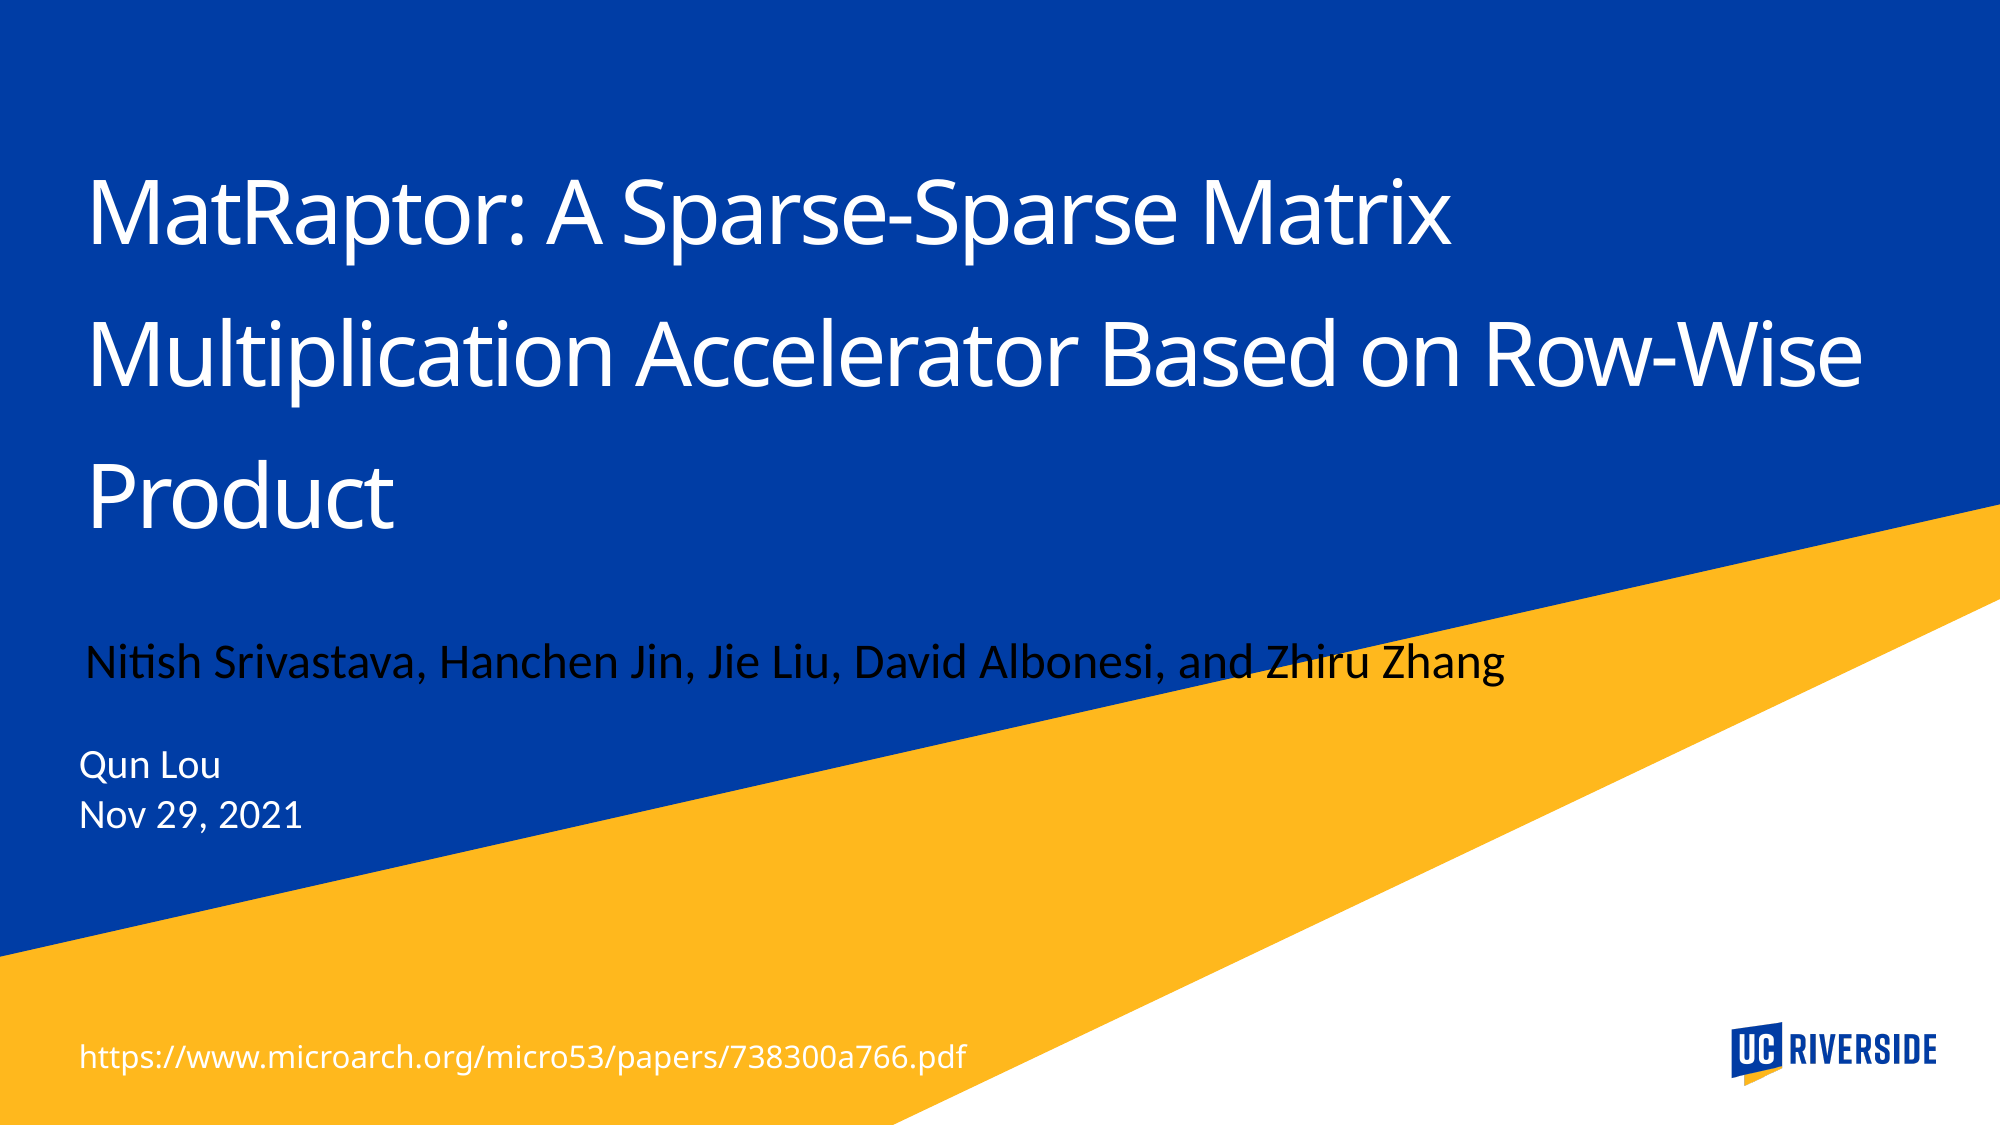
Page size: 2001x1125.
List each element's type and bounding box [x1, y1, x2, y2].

text_box [0, 0, 2000, 1125]
